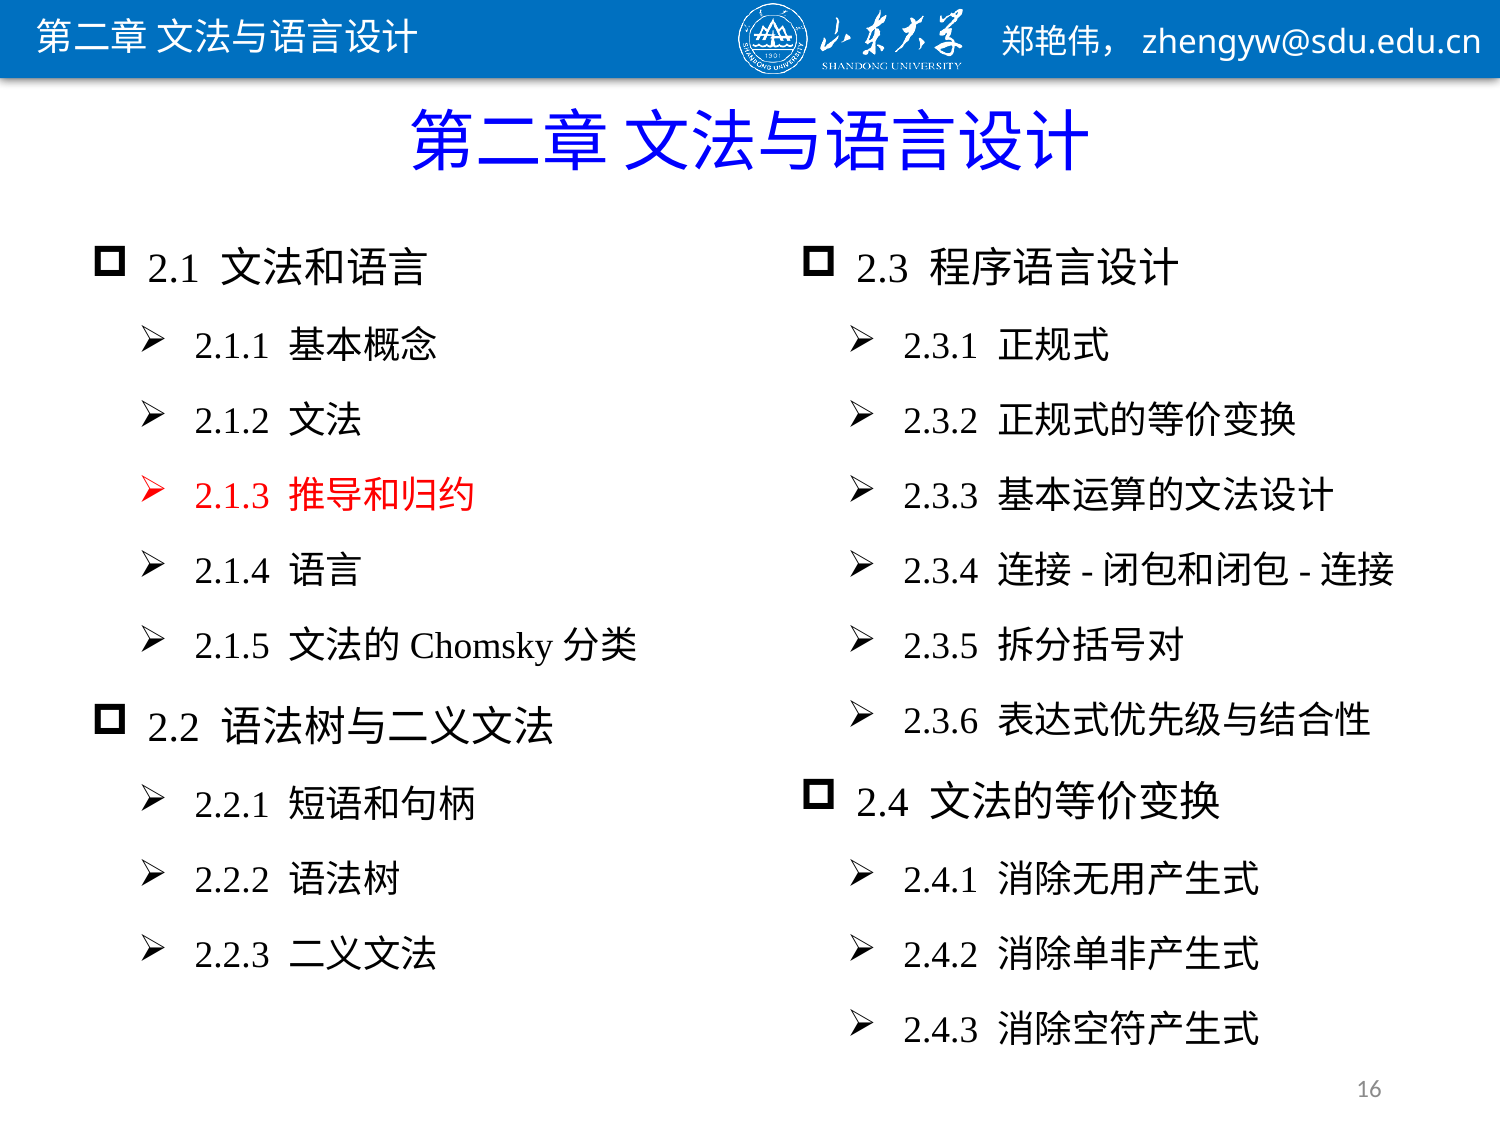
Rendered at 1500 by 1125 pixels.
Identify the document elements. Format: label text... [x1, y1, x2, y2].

text_box 第二章 文法与语言设计 [21, 5, 435, 66]
text_box 2.1 文法和语言 2.1.1 基本概念 2.1.2 文法 2.1.3 推导和归约 2.1.4 语言 2.1.5 文法的Chomsky分类 2.2 语法树与二义文法 2.2.1 短语和句柄 2.2.2 语法树 2.2.3 二义文法 [76, 208, 703, 982]
text_box 2.3 程序语言设计 2.3.1 正规式 2.3.2 正规式的等价变换 2.3.3 基本运算的文法设计 2.3.4 连接-闭包和闭包-连接 2.3.5 拆分括号对 2.3.6 表达式优先级与结合性 2.4 文法的等价变换 2.4.1 消除无用产生式 2.4.2 消除单非产生式 2.4.3 消除空符产生式 [785, 208, 1412, 1057]
slide_number 16 [1059, 1057, 1397, 1118]
picture [738, 3, 963, 74]
text_box 第二章 文法与语言设计 [0, 91, 1500, 187]
